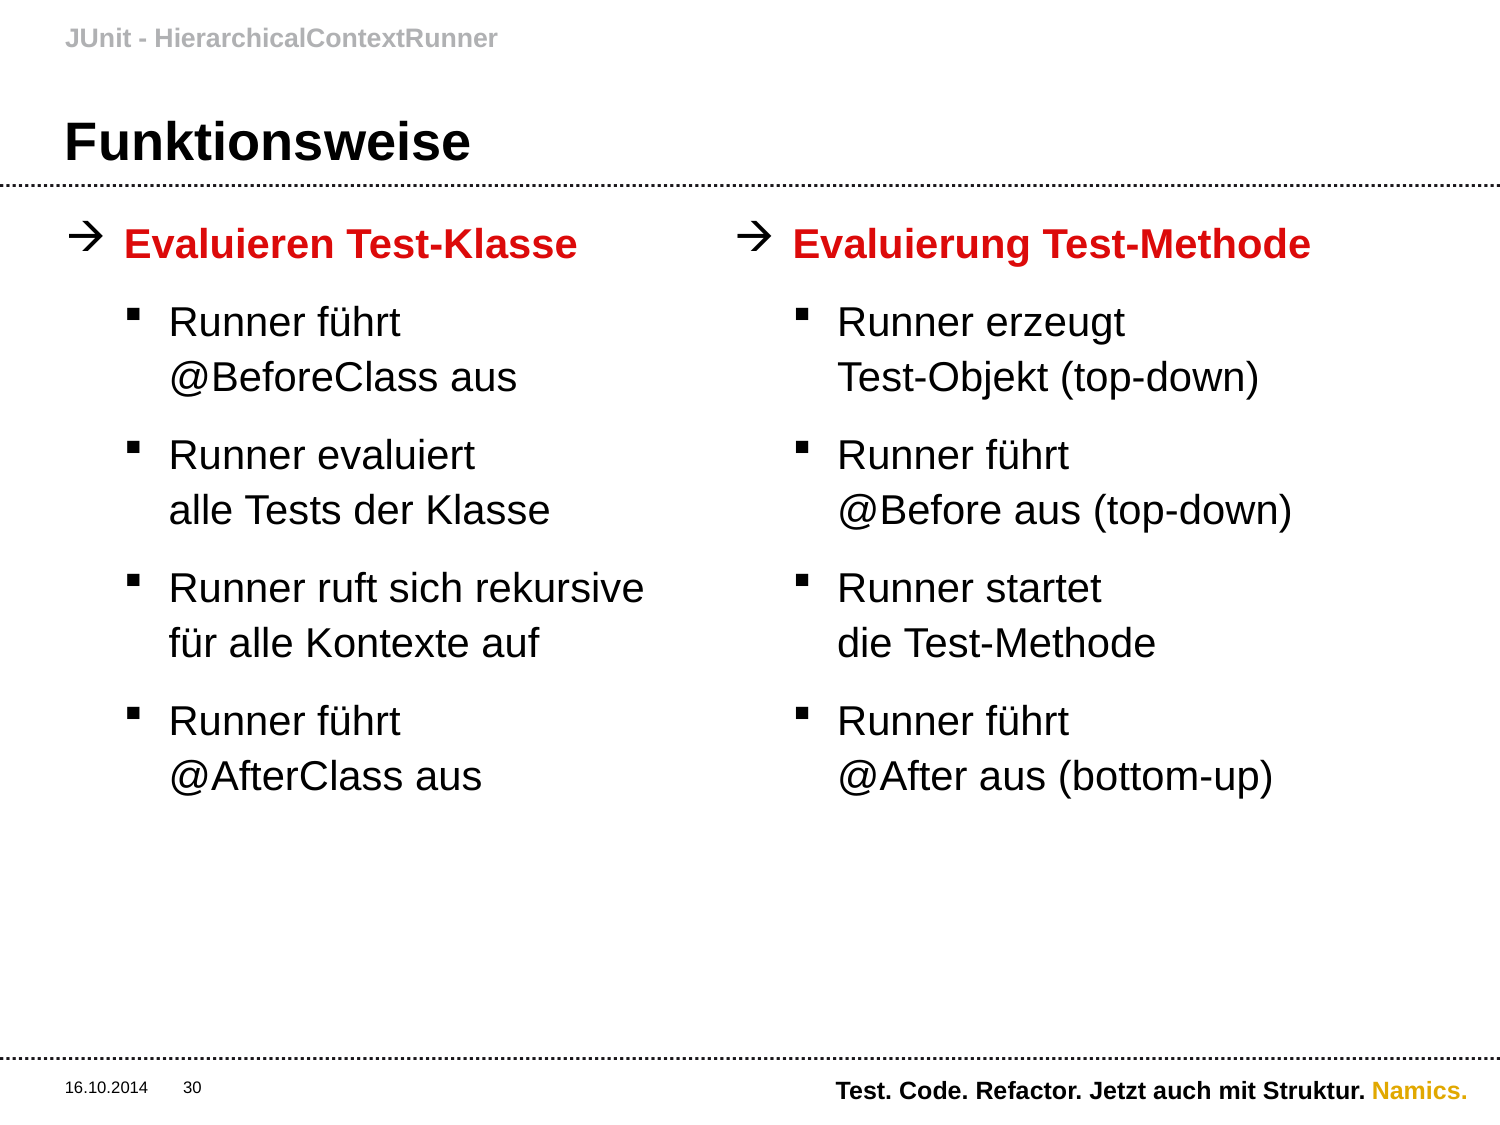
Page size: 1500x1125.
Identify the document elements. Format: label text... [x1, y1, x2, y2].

list Evaluieren Test-Klasse Runner führt @BeforeClass aus Runner evaluiert alle Tests der Klasse Runner ruft sich rekursive für alle Kontexte auf Runner führt @AfterClass aus [65, 212, 698, 1005]
list Evaluierung Test-Methode Runner erzeugt Test-Objekt (top-down) Runner führt @Before aus (top-down) Runner startet die Test-Methode Runner führt @After aus (bottom-up) [734, 212, 1367, 1005]
slide_number 30 [183, 1077, 302, 1113]
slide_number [64, 1077, 183, 1113]
title Funktionsweise [64, 54, 1365, 172]
footer Test. Code. Refactor. Jetzt auch mit Struktur. [331, 1067, 1367, 1113]
list JUnit - HierarchicalContextRunner [64, 17, 1365, 54]
